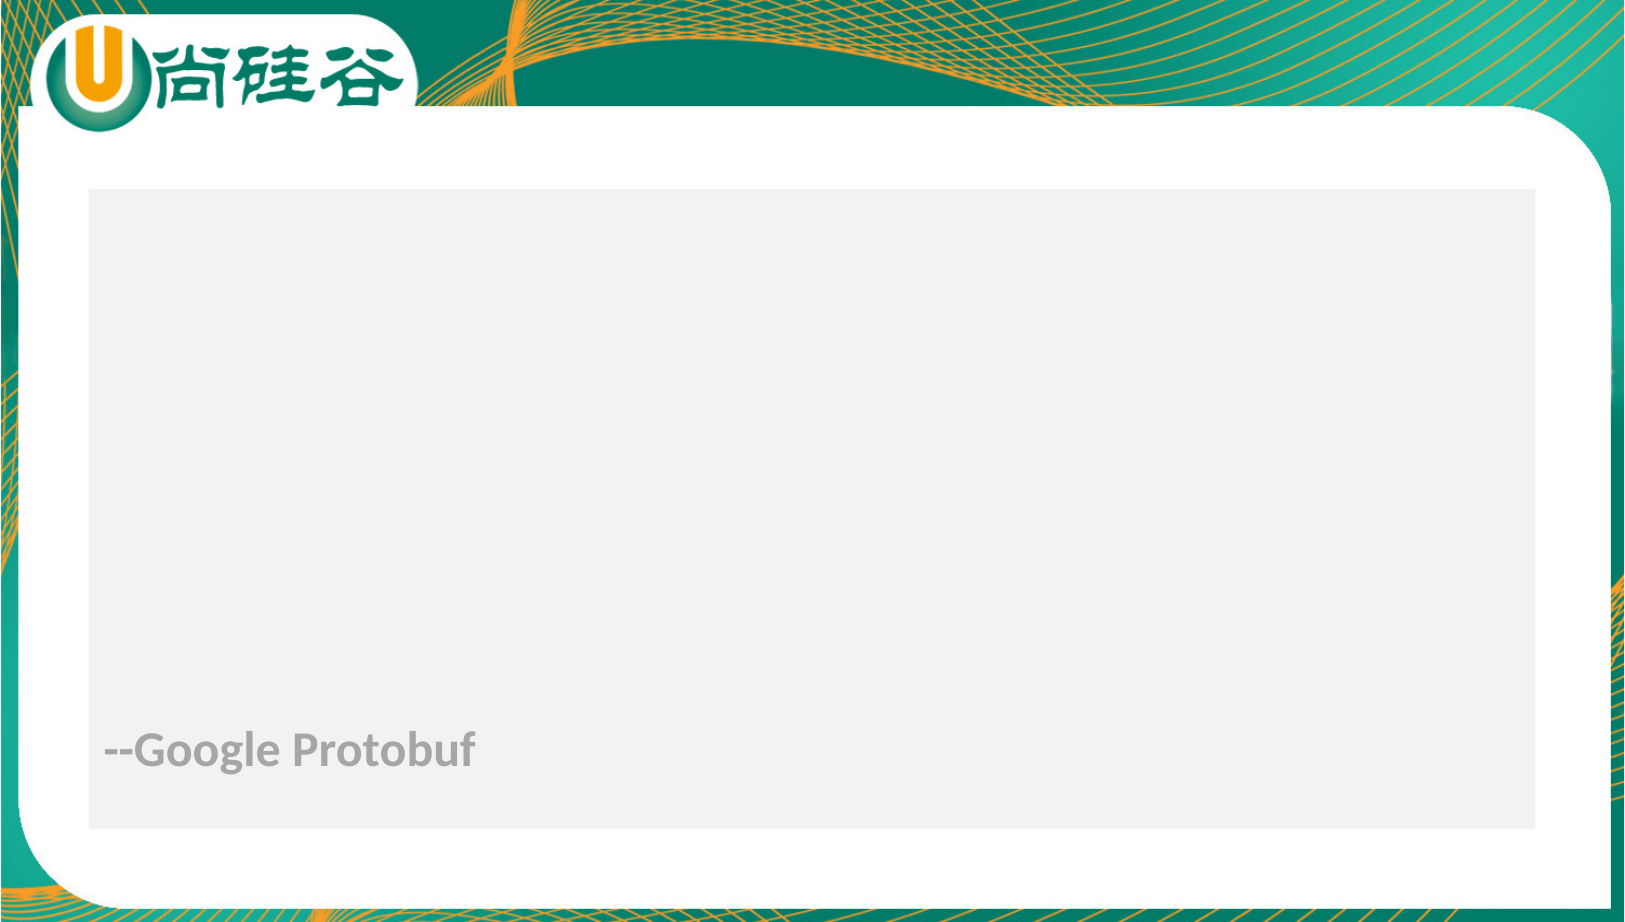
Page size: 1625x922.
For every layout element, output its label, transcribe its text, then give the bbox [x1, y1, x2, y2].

picture [0, 0, 1625, 922]
text_box --Google Protobuf [88, 188, 1536, 829]
